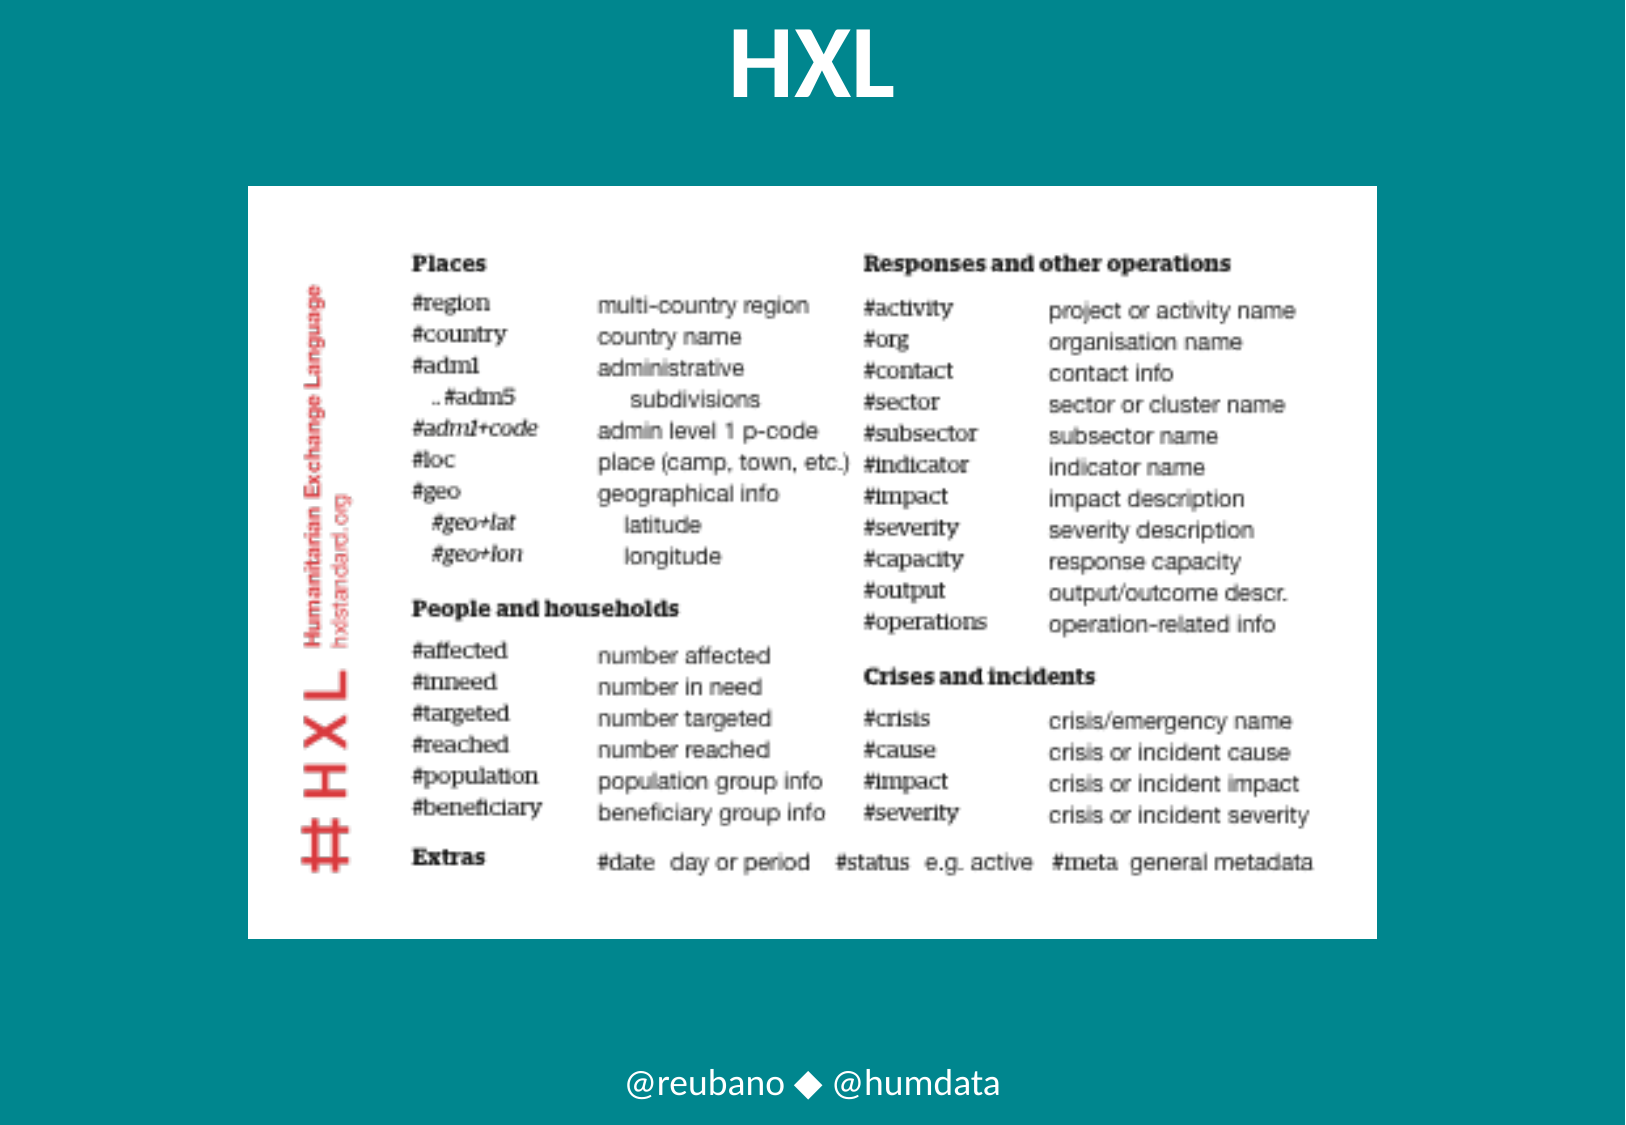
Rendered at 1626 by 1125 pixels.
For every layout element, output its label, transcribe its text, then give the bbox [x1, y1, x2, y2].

picture [247, 185, 1378, 940]
text_box HXL [713, 0, 911, 127]
text_box @reubano ◆ @humdata [608, 1050, 1017, 1111]
